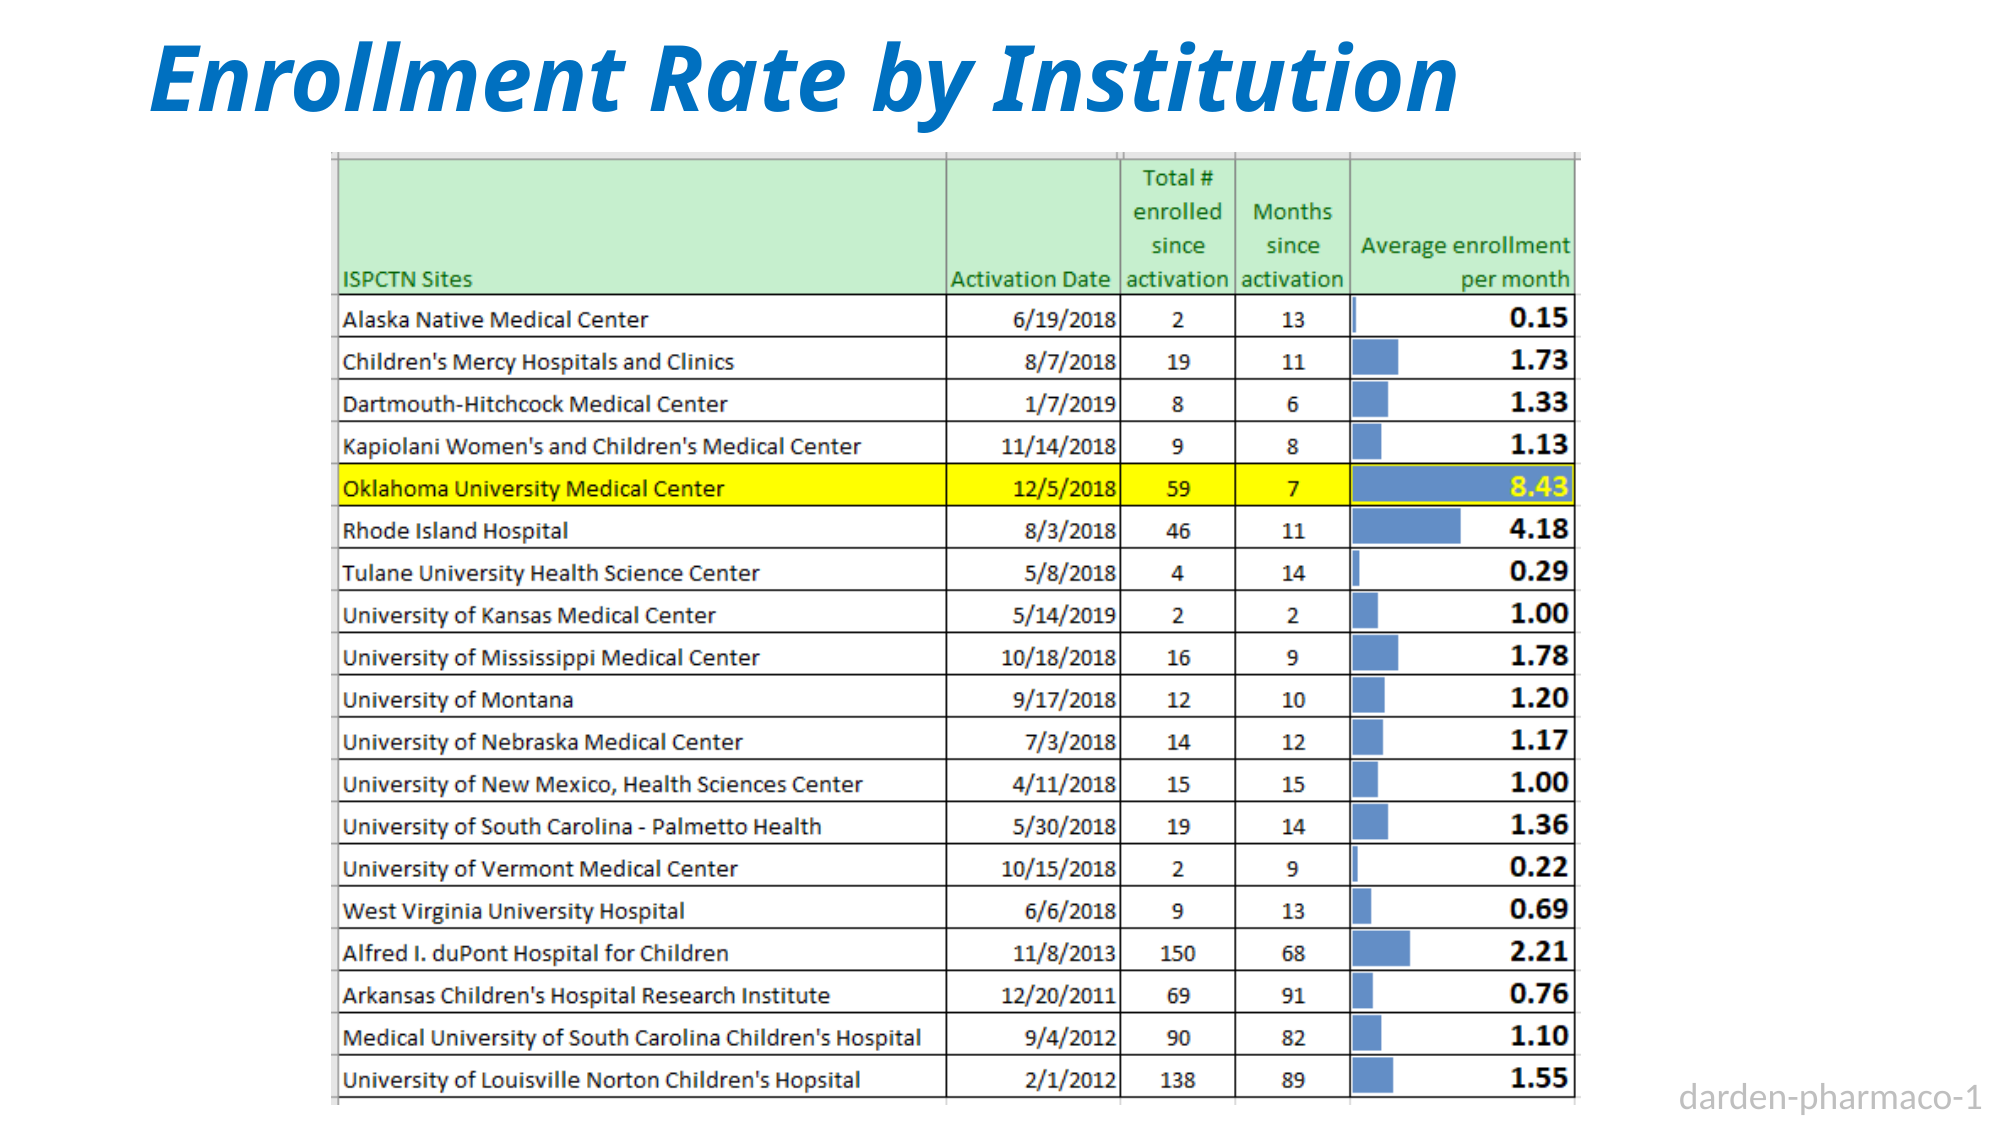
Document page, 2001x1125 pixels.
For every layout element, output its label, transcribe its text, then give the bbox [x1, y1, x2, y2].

picture [331, 152, 1581, 1105]
text_box darden-pharmaco-1 [1664, 1064, 1999, 1125]
title Enrollment Rate by Institution [133, 11, 1859, 153]
